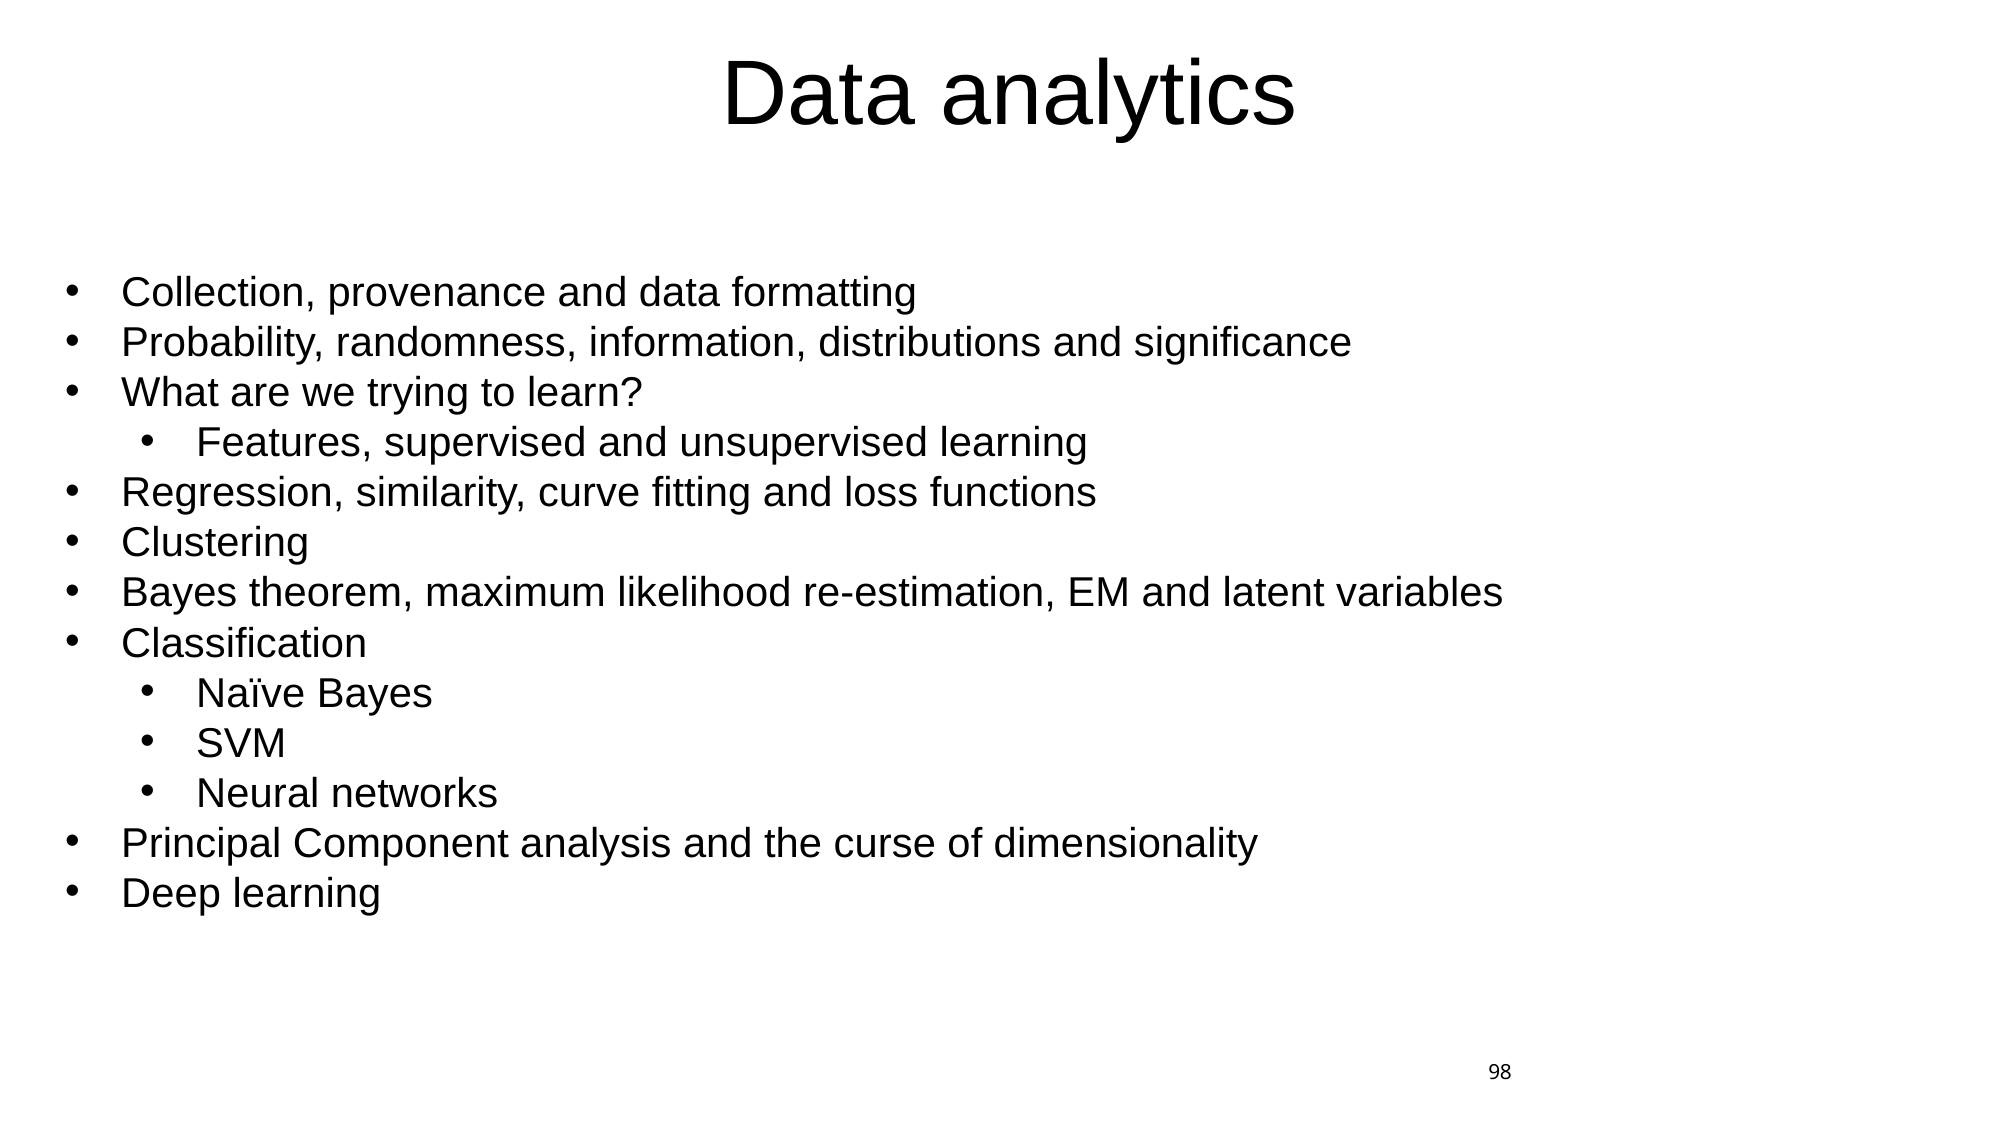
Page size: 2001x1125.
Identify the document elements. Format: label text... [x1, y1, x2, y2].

list Collection, provenance and data formatting Probability, randomness, information, distributions and significance What are we trying to learn? Features, supervised and unsupervised learning Regression, similarity, curve fitting and loss functions Clustering Bayes theorem, maximum likelihood re-estimation, EM and latent variables Classification Naïve Bayes SVM Neural networks Principal Component analysis and the curse of dimensionality Deep learning [50, 257, 1950, 1081]
title Data analytics [69, 23, 1950, 166]
slide_number 98 [1325, 1042, 1675, 1103]
